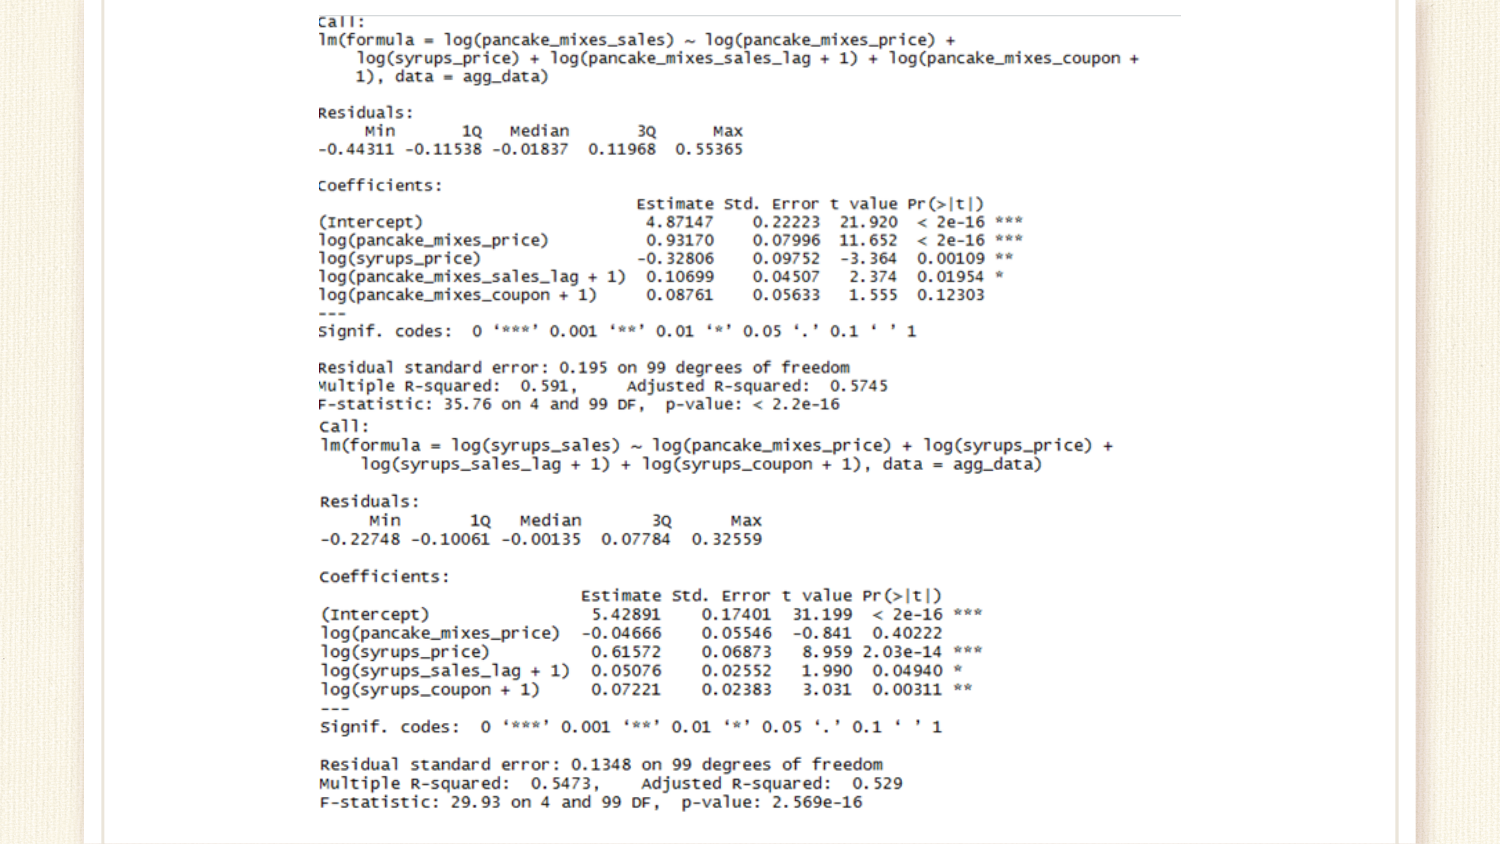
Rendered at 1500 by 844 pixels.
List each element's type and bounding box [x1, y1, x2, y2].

picture [319, 15, 1181, 829]
picture [1416, 0, 1500, 844]
picture [0, 0, 84, 844]
